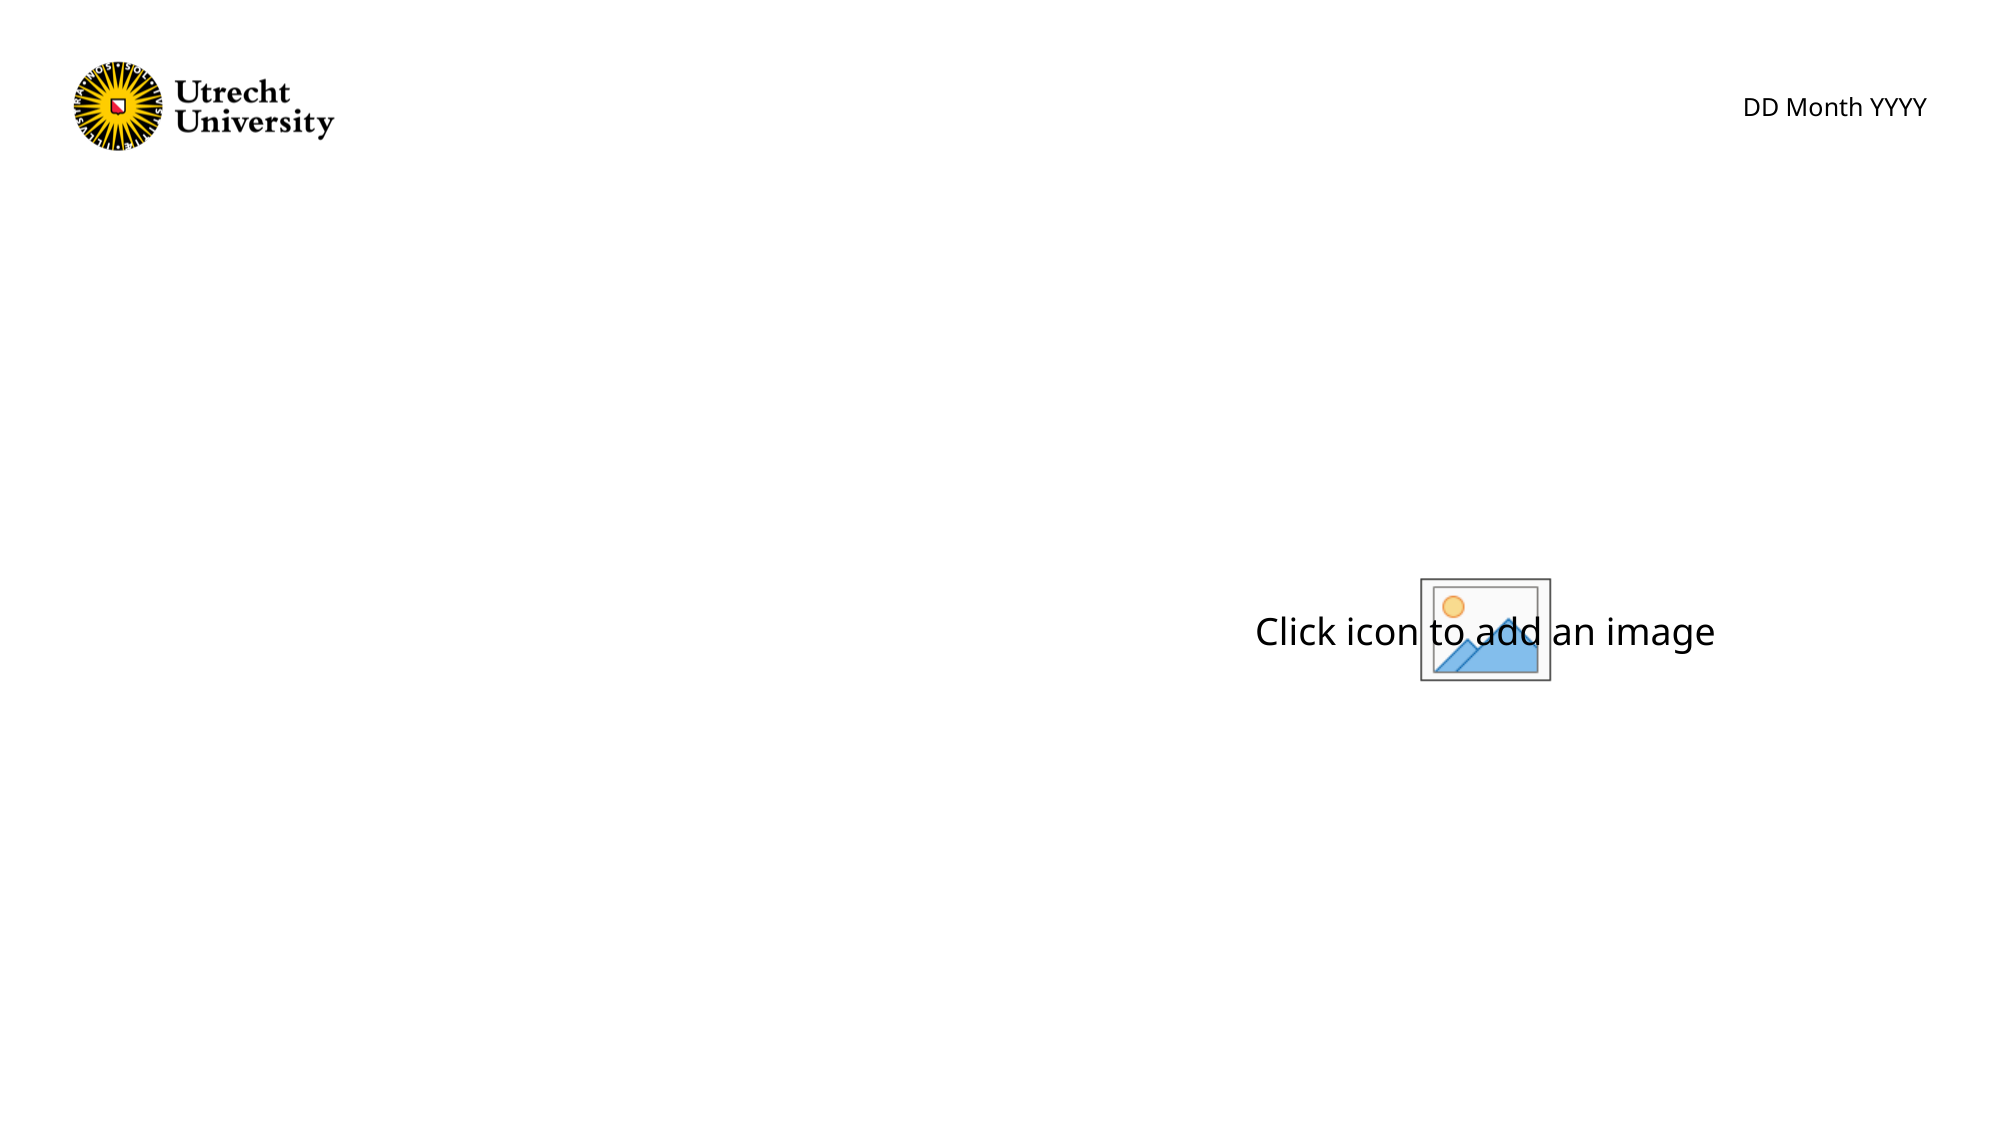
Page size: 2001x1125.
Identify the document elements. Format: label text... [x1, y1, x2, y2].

slide_number DD Month YYYY [1635, 84, 1943, 120]
picture [0, 0, 532, 209]
picture [1029, 196, 1943, 1065]
